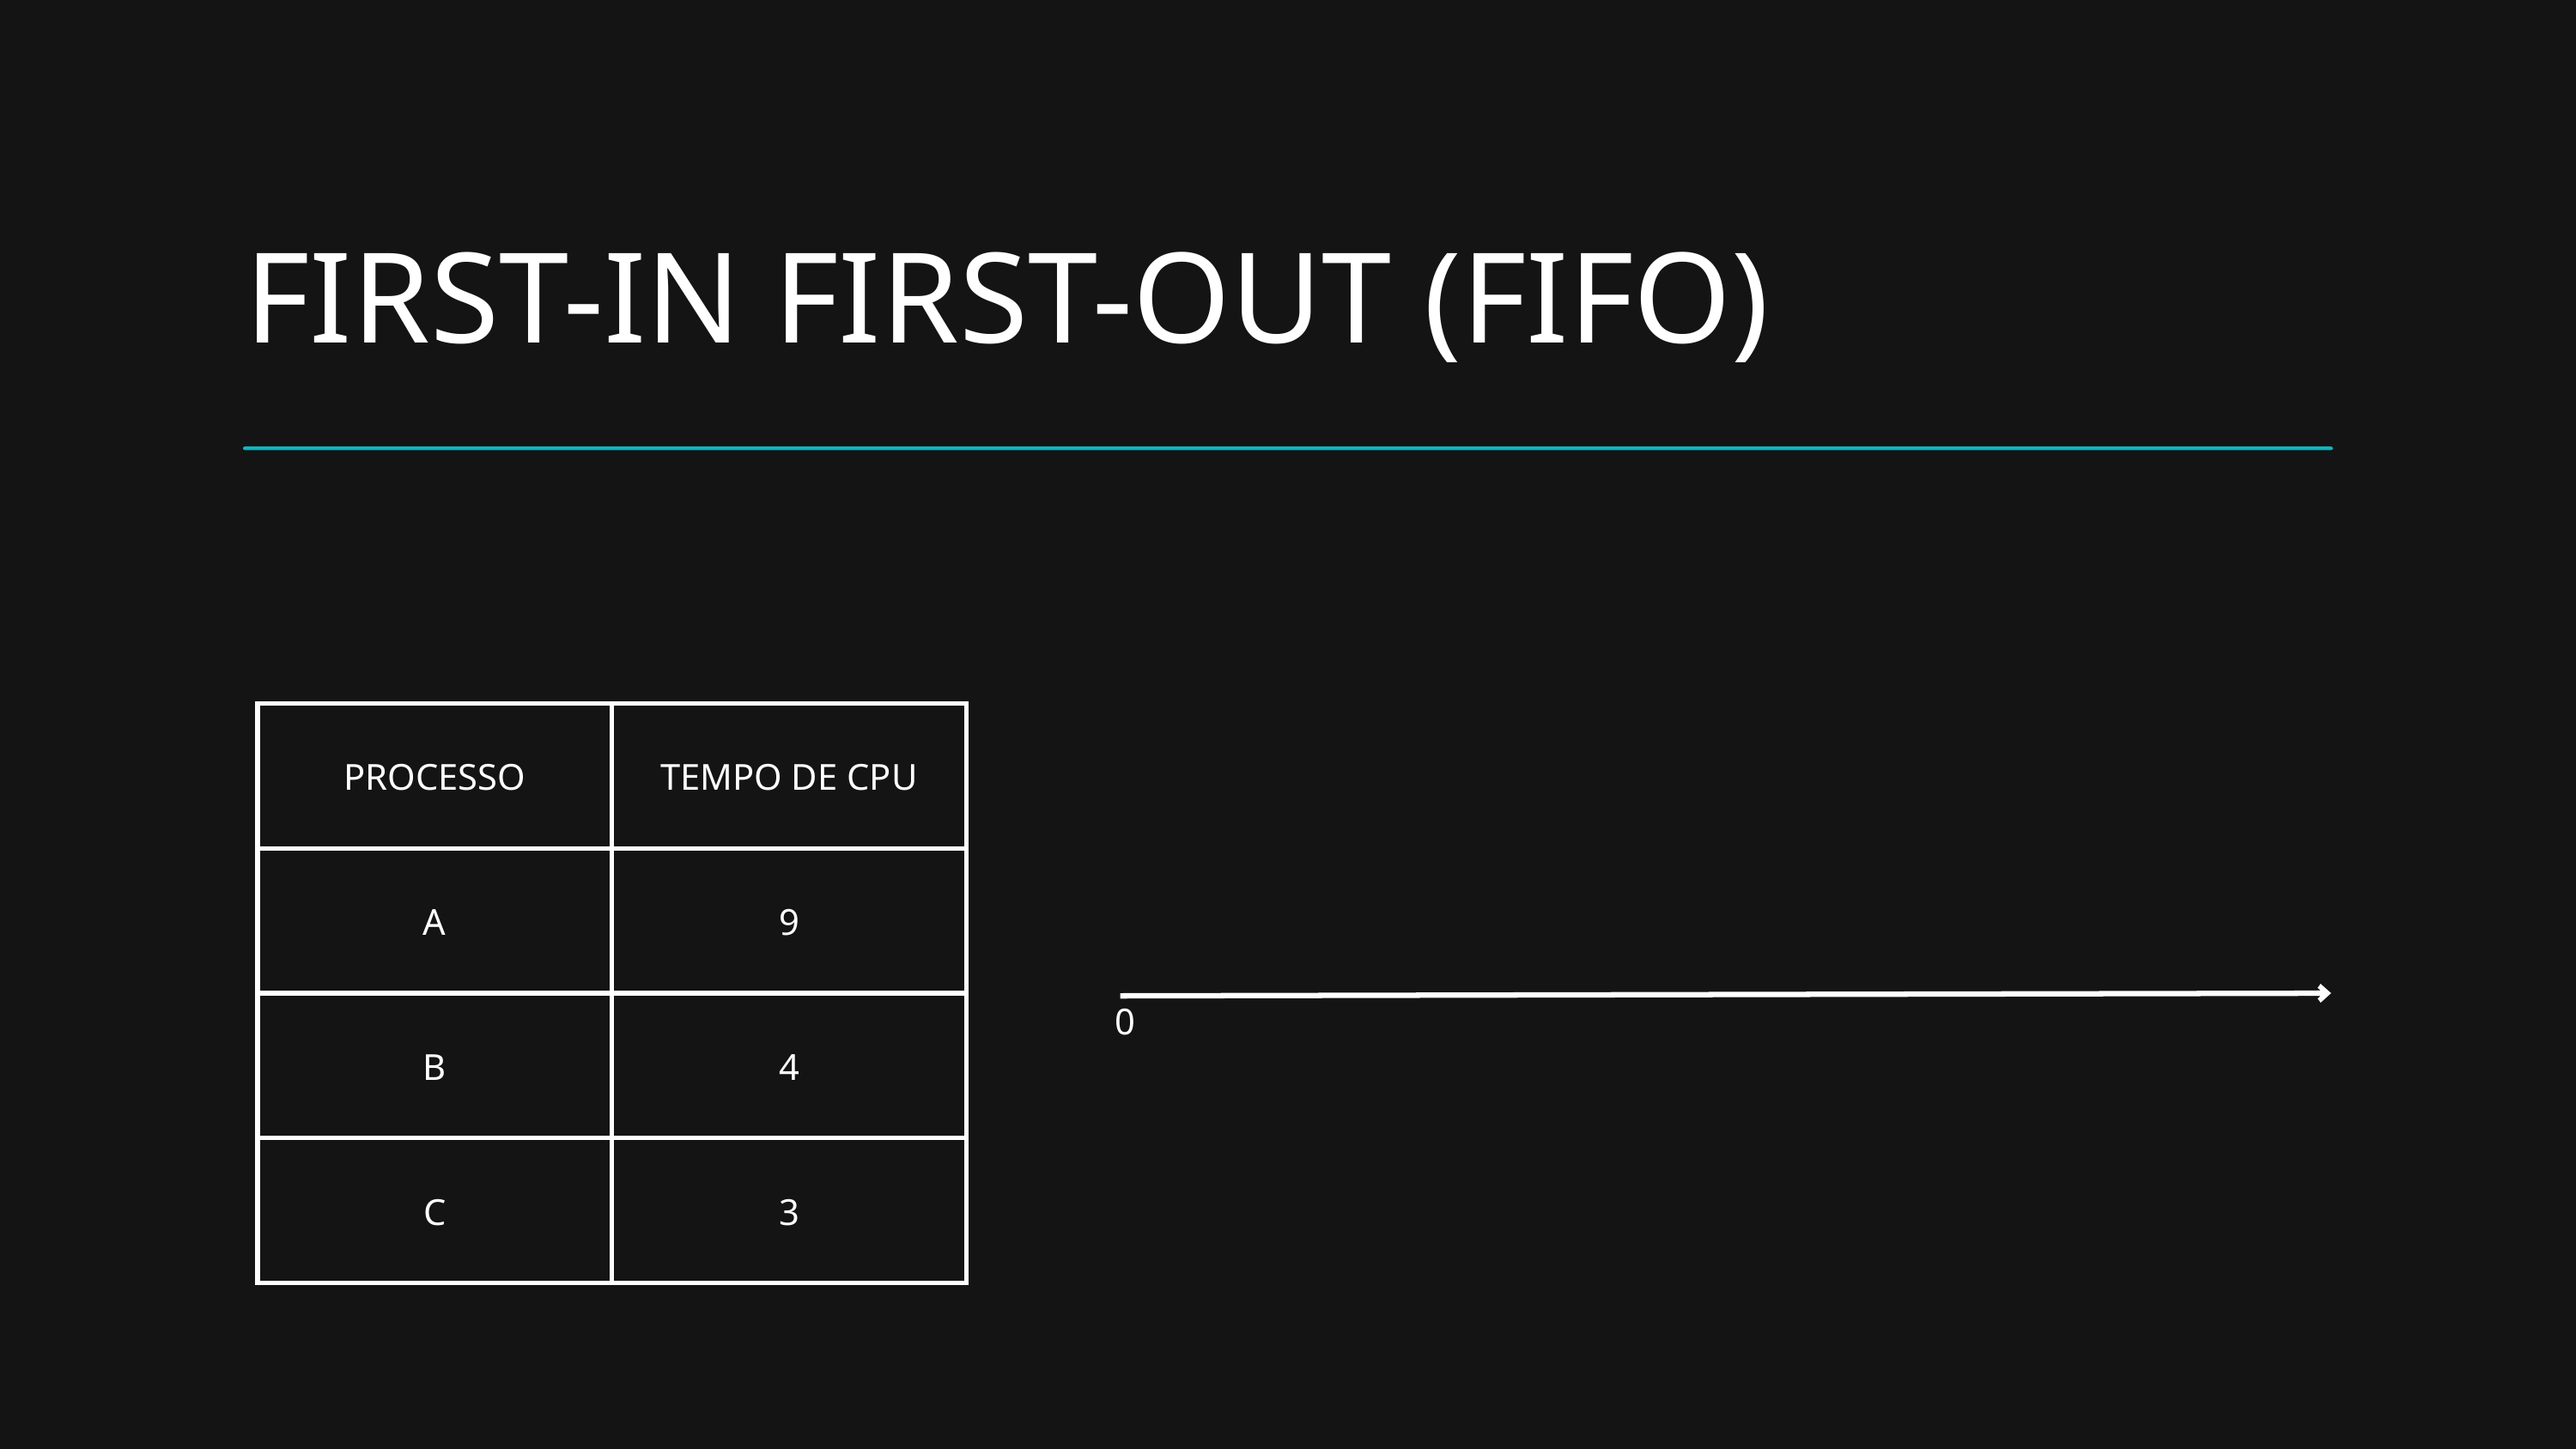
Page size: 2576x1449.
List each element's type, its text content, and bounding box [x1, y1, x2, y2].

table_cell C [260, 1140, 610, 1281]
table_cell 9 [614, 851, 964, 991]
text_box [244, 219, 2331, 630]
table_header TEMPO DE CPU [614, 706, 964, 846]
text_box 0 [1115, 991, 1136, 1042]
table_cell A [260, 851, 610, 991]
table_cell 4 [614, 996, 964, 1136]
table_cell 3 [614, 1140, 964, 1281]
table_header PROCESSO [260, 706, 610, 846]
table_cell B [260, 996, 610, 1136]
text_box [1136, 986, 2331, 1000]
